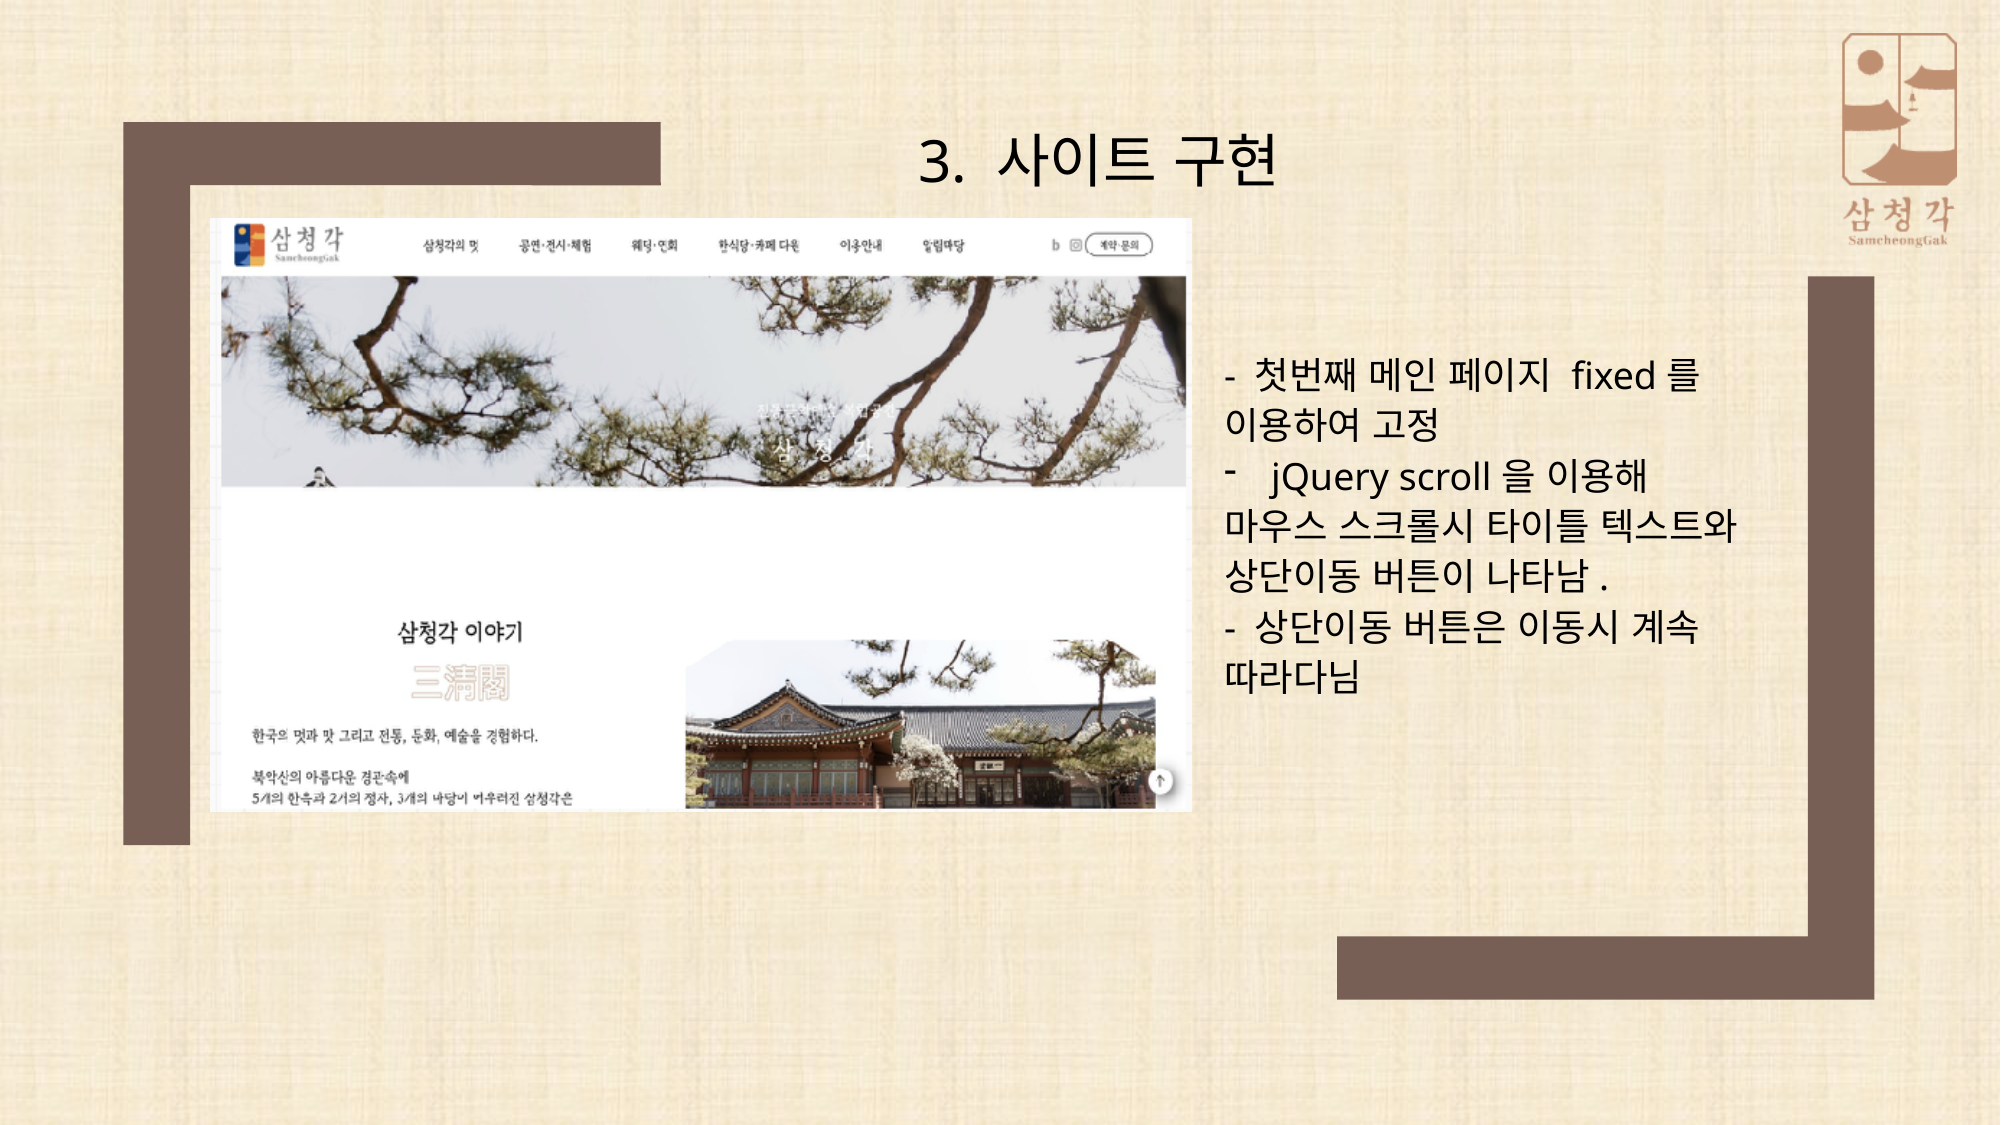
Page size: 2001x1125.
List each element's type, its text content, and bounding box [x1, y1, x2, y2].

picture [1841, 33, 1957, 248]
text_box - 첫번째 메인 페이지 fixed를 이용하여 고정 jQuery scroll을 이용해 마우스 스크롤시 타이틀 텍스트와 상단이동 버튼이 나타남. - 상단이동 버튼은 이동시 계속 따라다님 [1209, 339, 1788, 707]
subtitle 3. 사이트 구현 [732, 108, 1467, 206]
text_box [956, 811, 1719, 1026]
picture [210, 218, 1192, 812]
